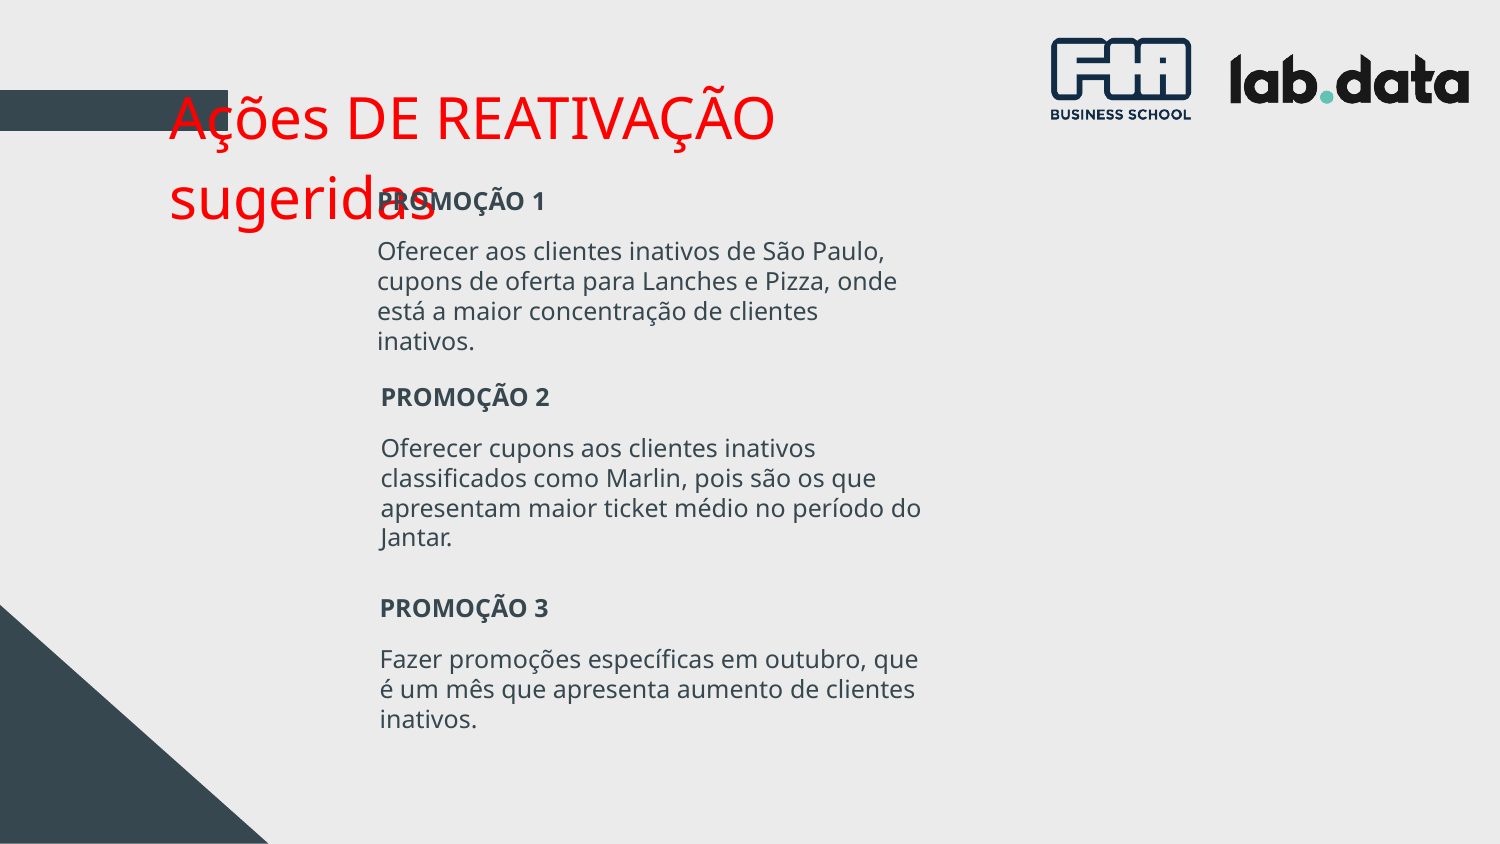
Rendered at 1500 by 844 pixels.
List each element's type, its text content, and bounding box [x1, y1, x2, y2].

title Ações DE REATIVAÇÃO sugeridas [154, 55, 858, 124]
picture [1049, 36, 1474, 124]
text_box PROMOÇÃO 1 [362, 169, 936, 230]
text_box Oferecer aos clientes inativos de São Paulo, cupons de oferta para Lanches e Pizza, onde está a maior concentração de clientes inativos. [362, 220, 938, 366]
text_box PROMOÇÃO 3 [364, 576, 938, 638]
text_box Fazer promoções específicas em outubro, que é um mês que apresenta aumento de clientes inativos. [364, 638, 938, 724]
text_box PROMOÇÃO 2 [365, 365, 939, 427]
text_box Oferecer cupons aos clientes inativos classificados como Marlin, pois são os que apresentam maior ticket médio no período do Jantar. [365, 427, 939, 513]
